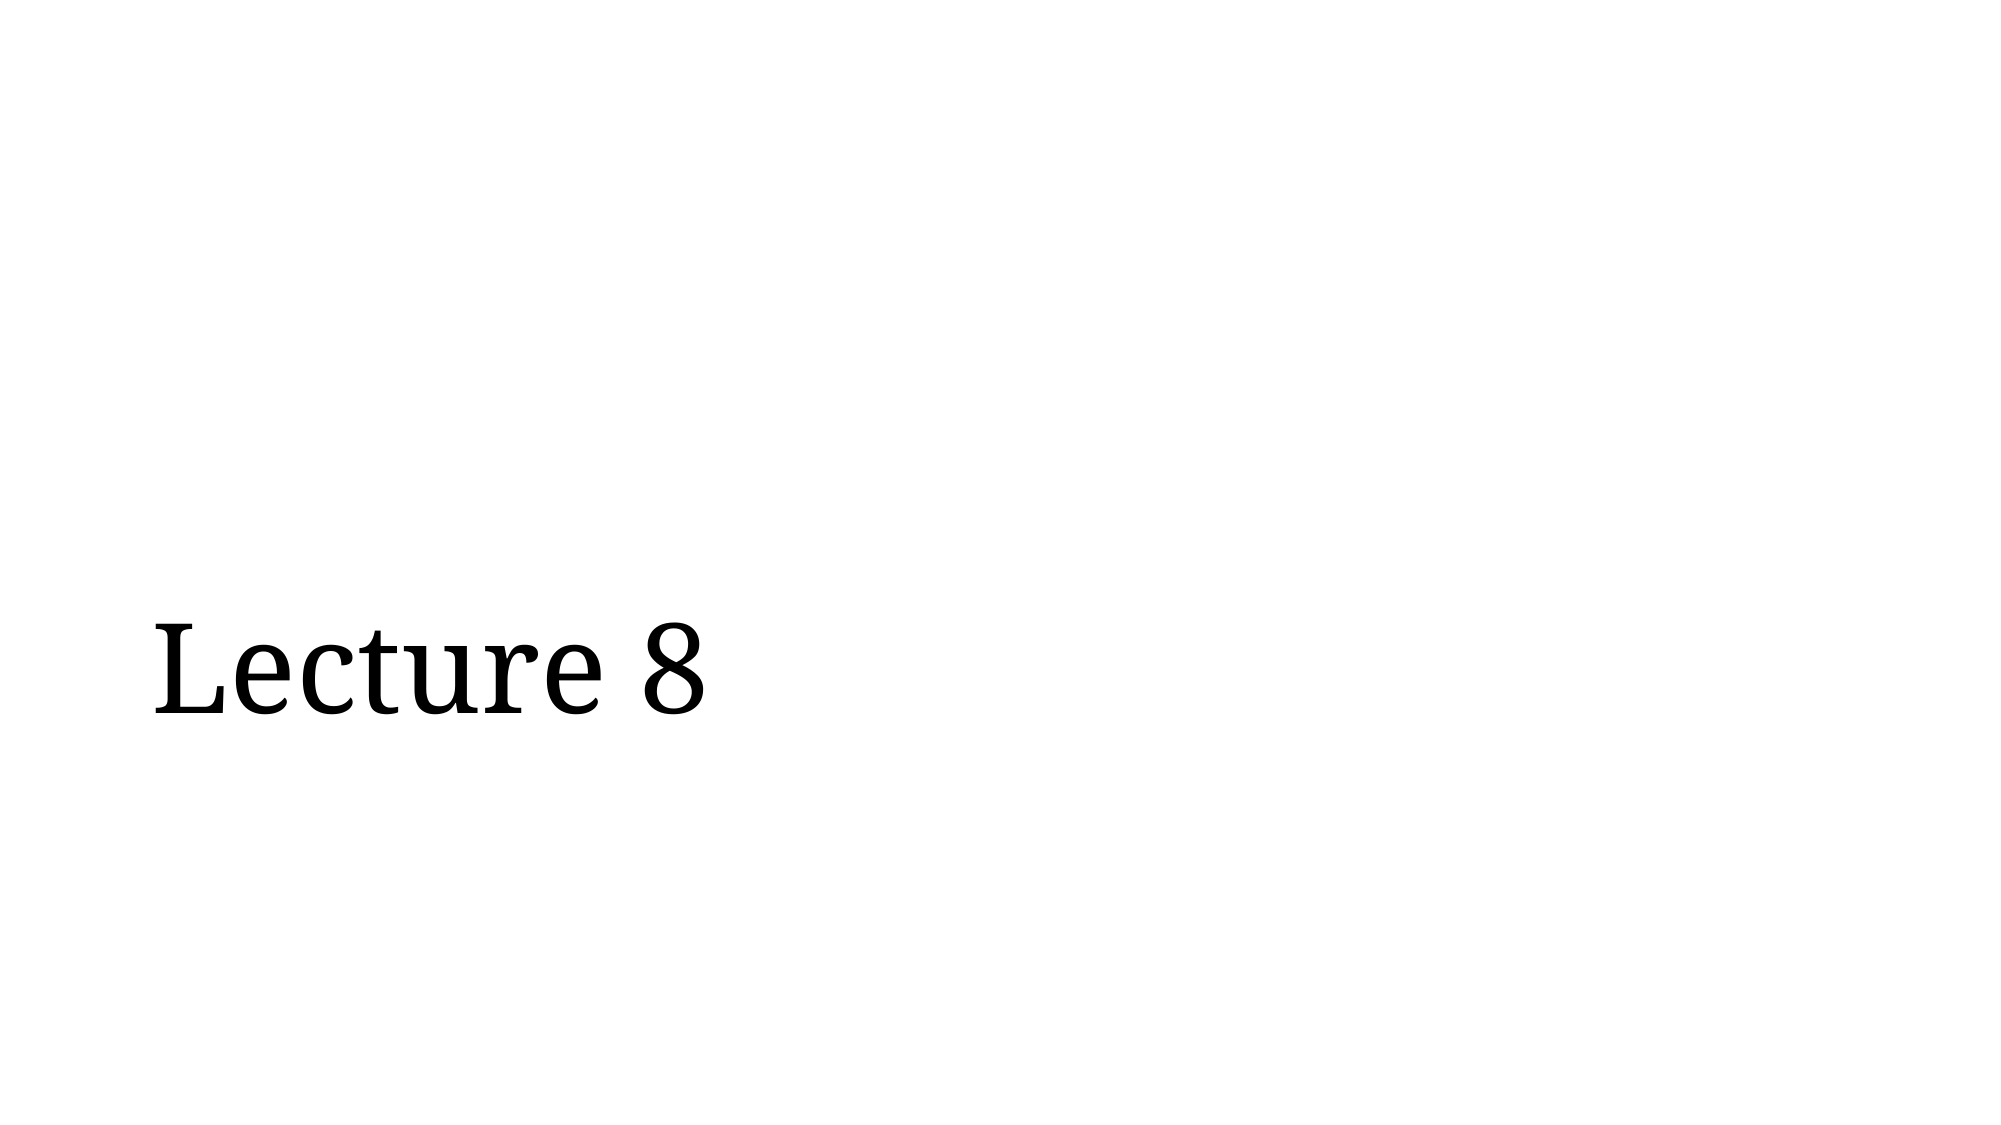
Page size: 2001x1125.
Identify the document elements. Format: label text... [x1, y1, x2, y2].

title Lecture 8 [136, 280, 1862, 749]
